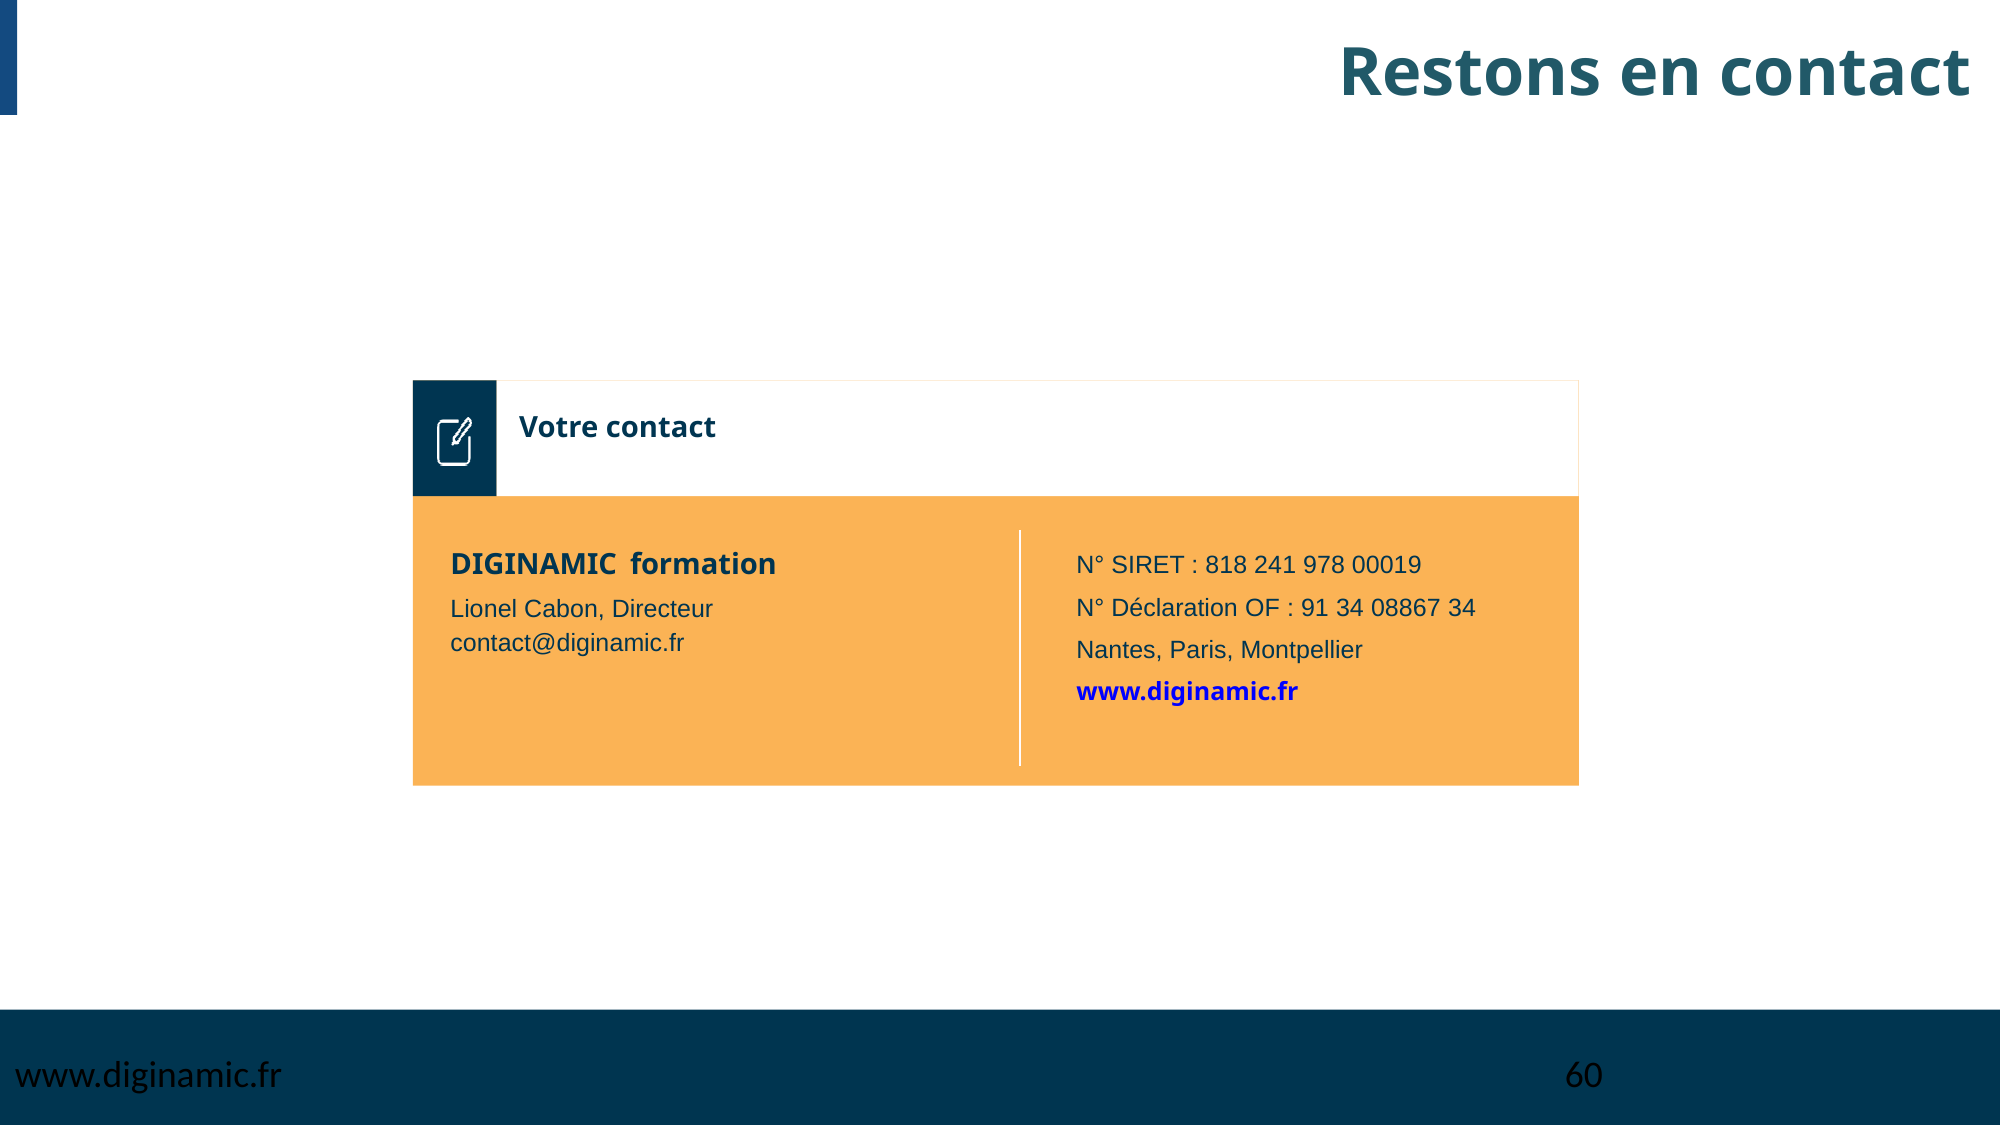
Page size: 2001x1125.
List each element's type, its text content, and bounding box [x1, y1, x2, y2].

title Restons en contact [258, 14, 1984, 124]
footer www.diginamic.fr [0, 1042, 675, 1103]
slide_number 60 [1550, 1042, 2000, 1103]
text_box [412, 380, 1580, 786]
